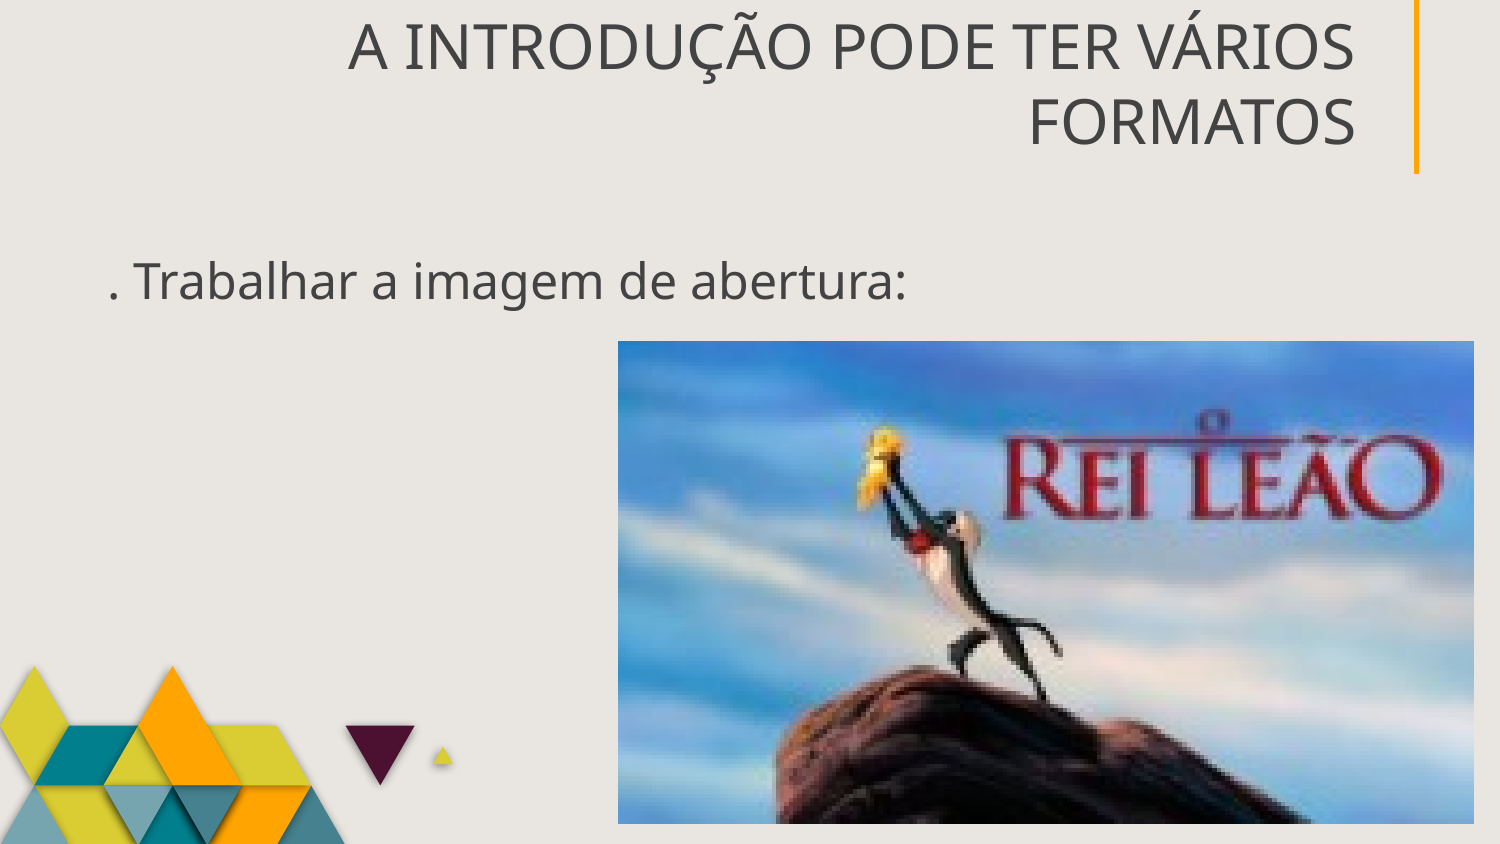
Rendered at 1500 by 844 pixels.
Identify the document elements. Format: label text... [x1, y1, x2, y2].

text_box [617, 340, 1475, 825]
title A INTRODUÇÃO PODE TER VÁRIOS FORMATOS [43, 76, 1372, 172]
text_box . Trabalhar a imagem de abertura: [92, 241, 1274, 317]
